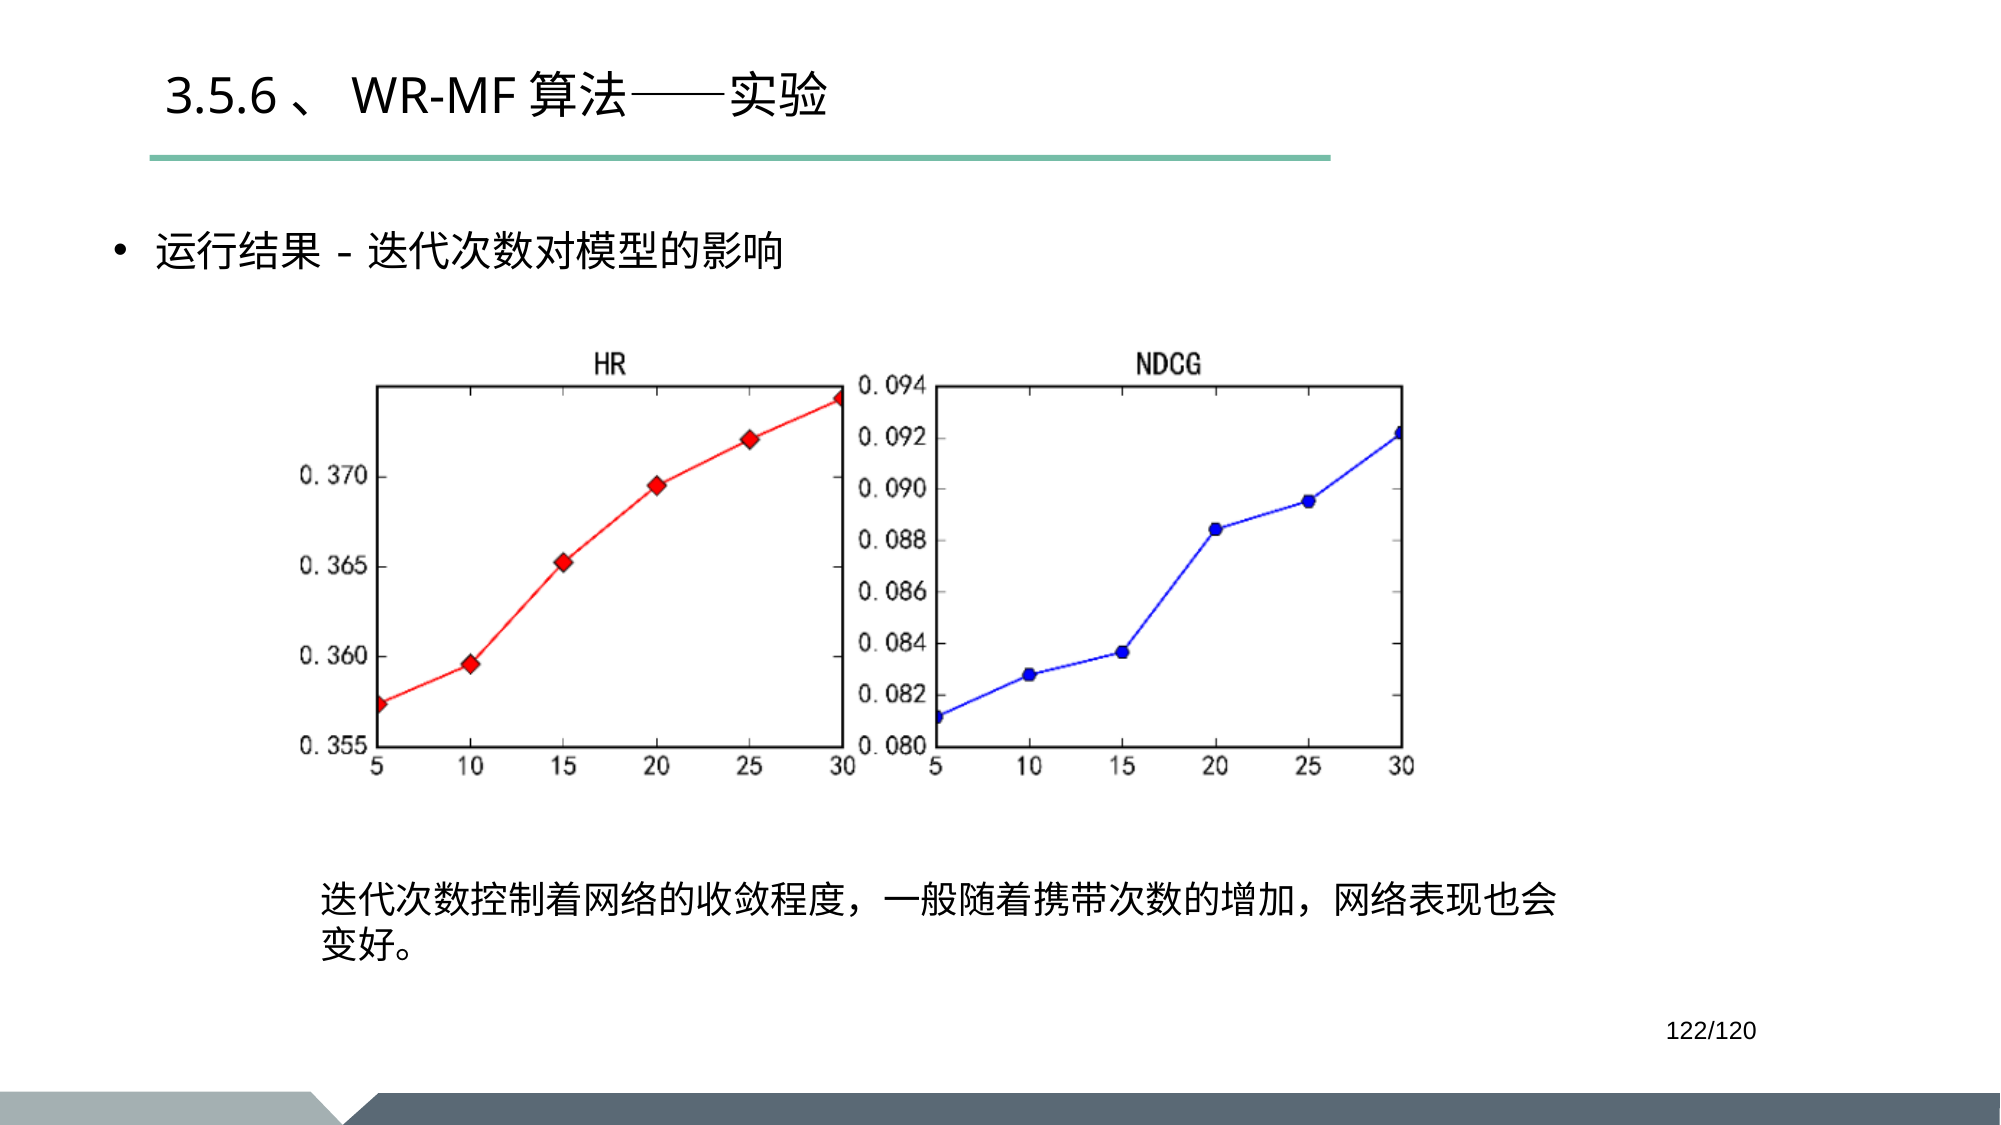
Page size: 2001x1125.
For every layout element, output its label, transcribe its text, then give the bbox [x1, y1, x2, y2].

title 3.5.6、WR-MF算法——实验 [157, 28, 1406, 159]
slide_number /120 [1636, 1006, 1765, 1053]
text_box 迭代次数控制着网络的收敛程度，一般随着携带次数的增加，网络表现也会变好。 [306, 869, 1581, 974]
text_box 运行结果-迭代次数对模型的影响 [98, 192, 800, 282]
picture [285, 314, 1434, 787]
